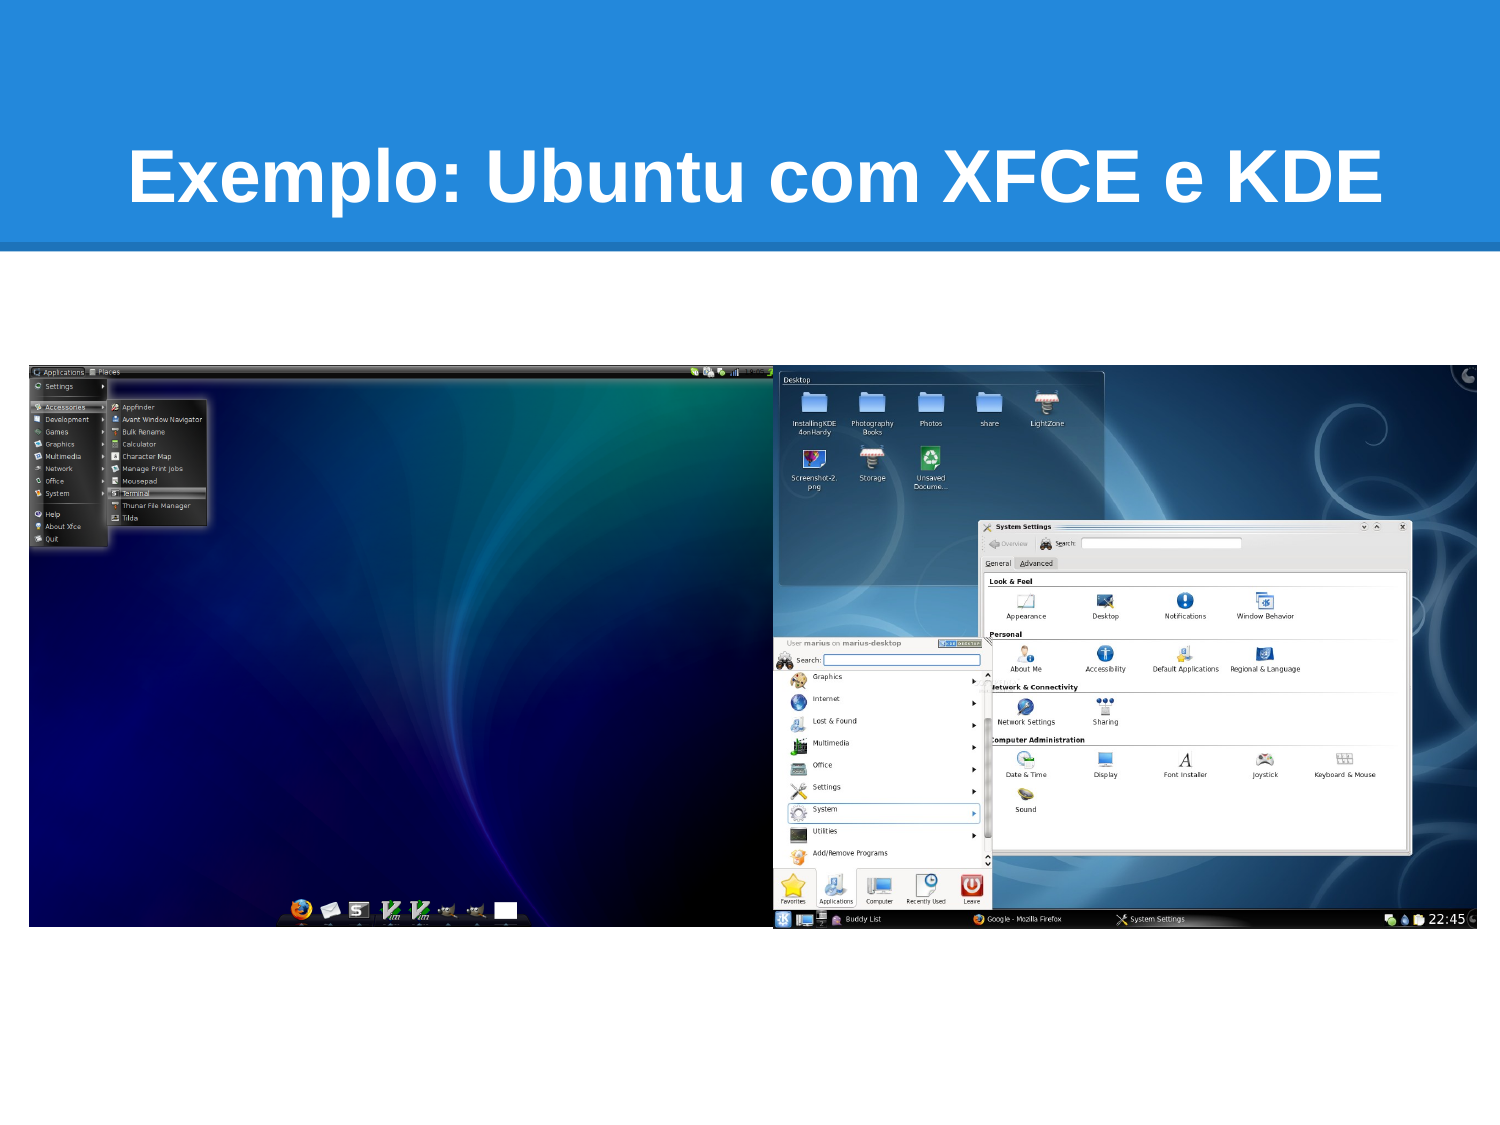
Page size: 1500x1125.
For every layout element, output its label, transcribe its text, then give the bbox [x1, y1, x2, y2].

title Exemplo: Ubuntu com XFCE e KDE [75, 45, 1425, 233]
picture [29, 365, 1477, 929]
